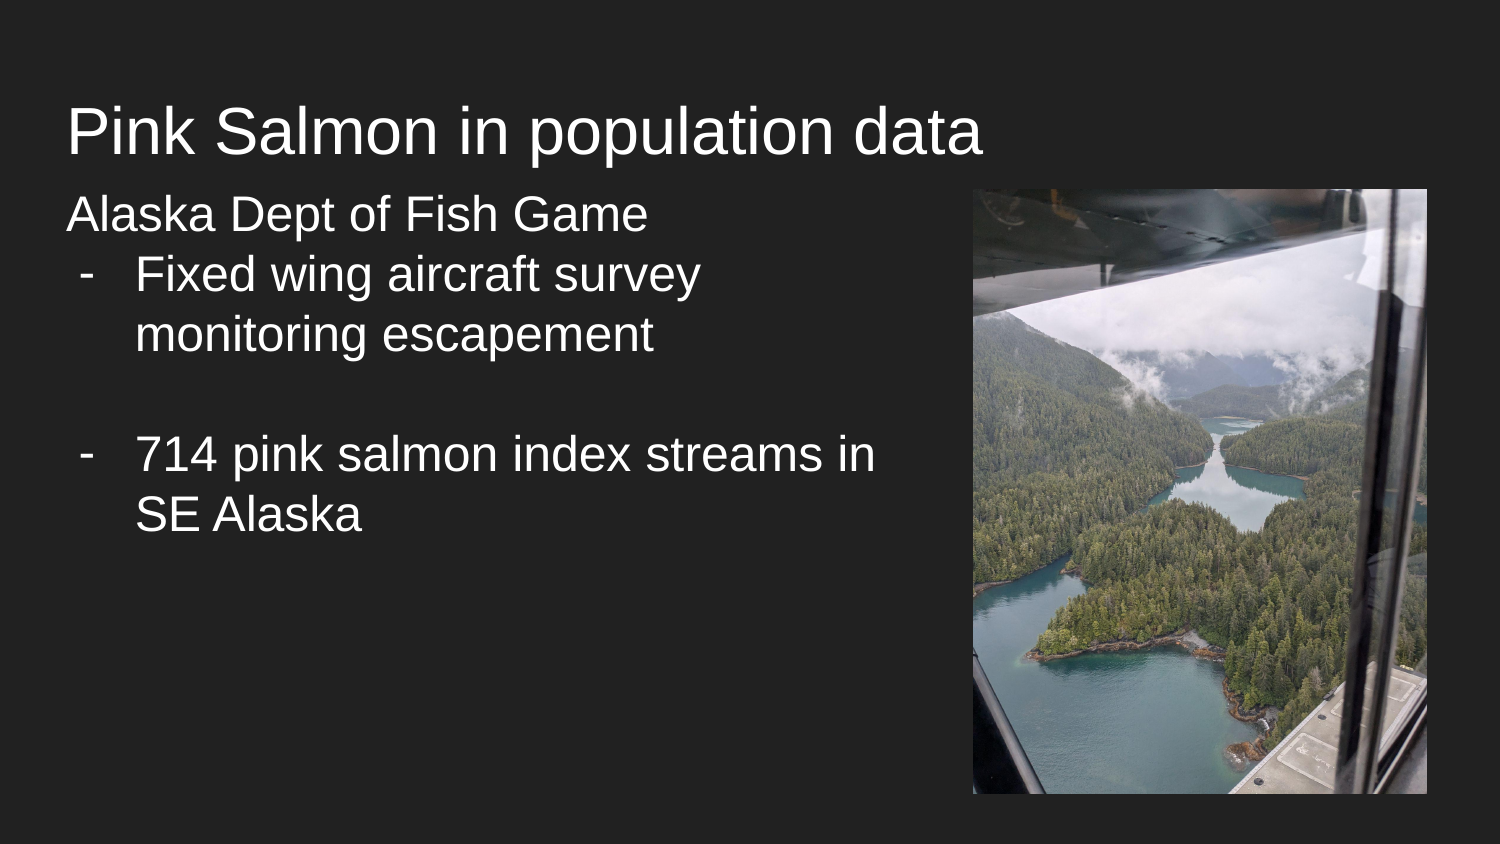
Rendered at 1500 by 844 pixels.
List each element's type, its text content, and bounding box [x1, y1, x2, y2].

picture [972, 189, 1427, 794]
list Alaska Dept of Fish Game Fixed wing aircraft survey monitoring escapement 714 pink salmon index streams in SE Alaska [51, 166, 961, 844]
title Pink Salmon in population data [51, 72, 1449, 167]
